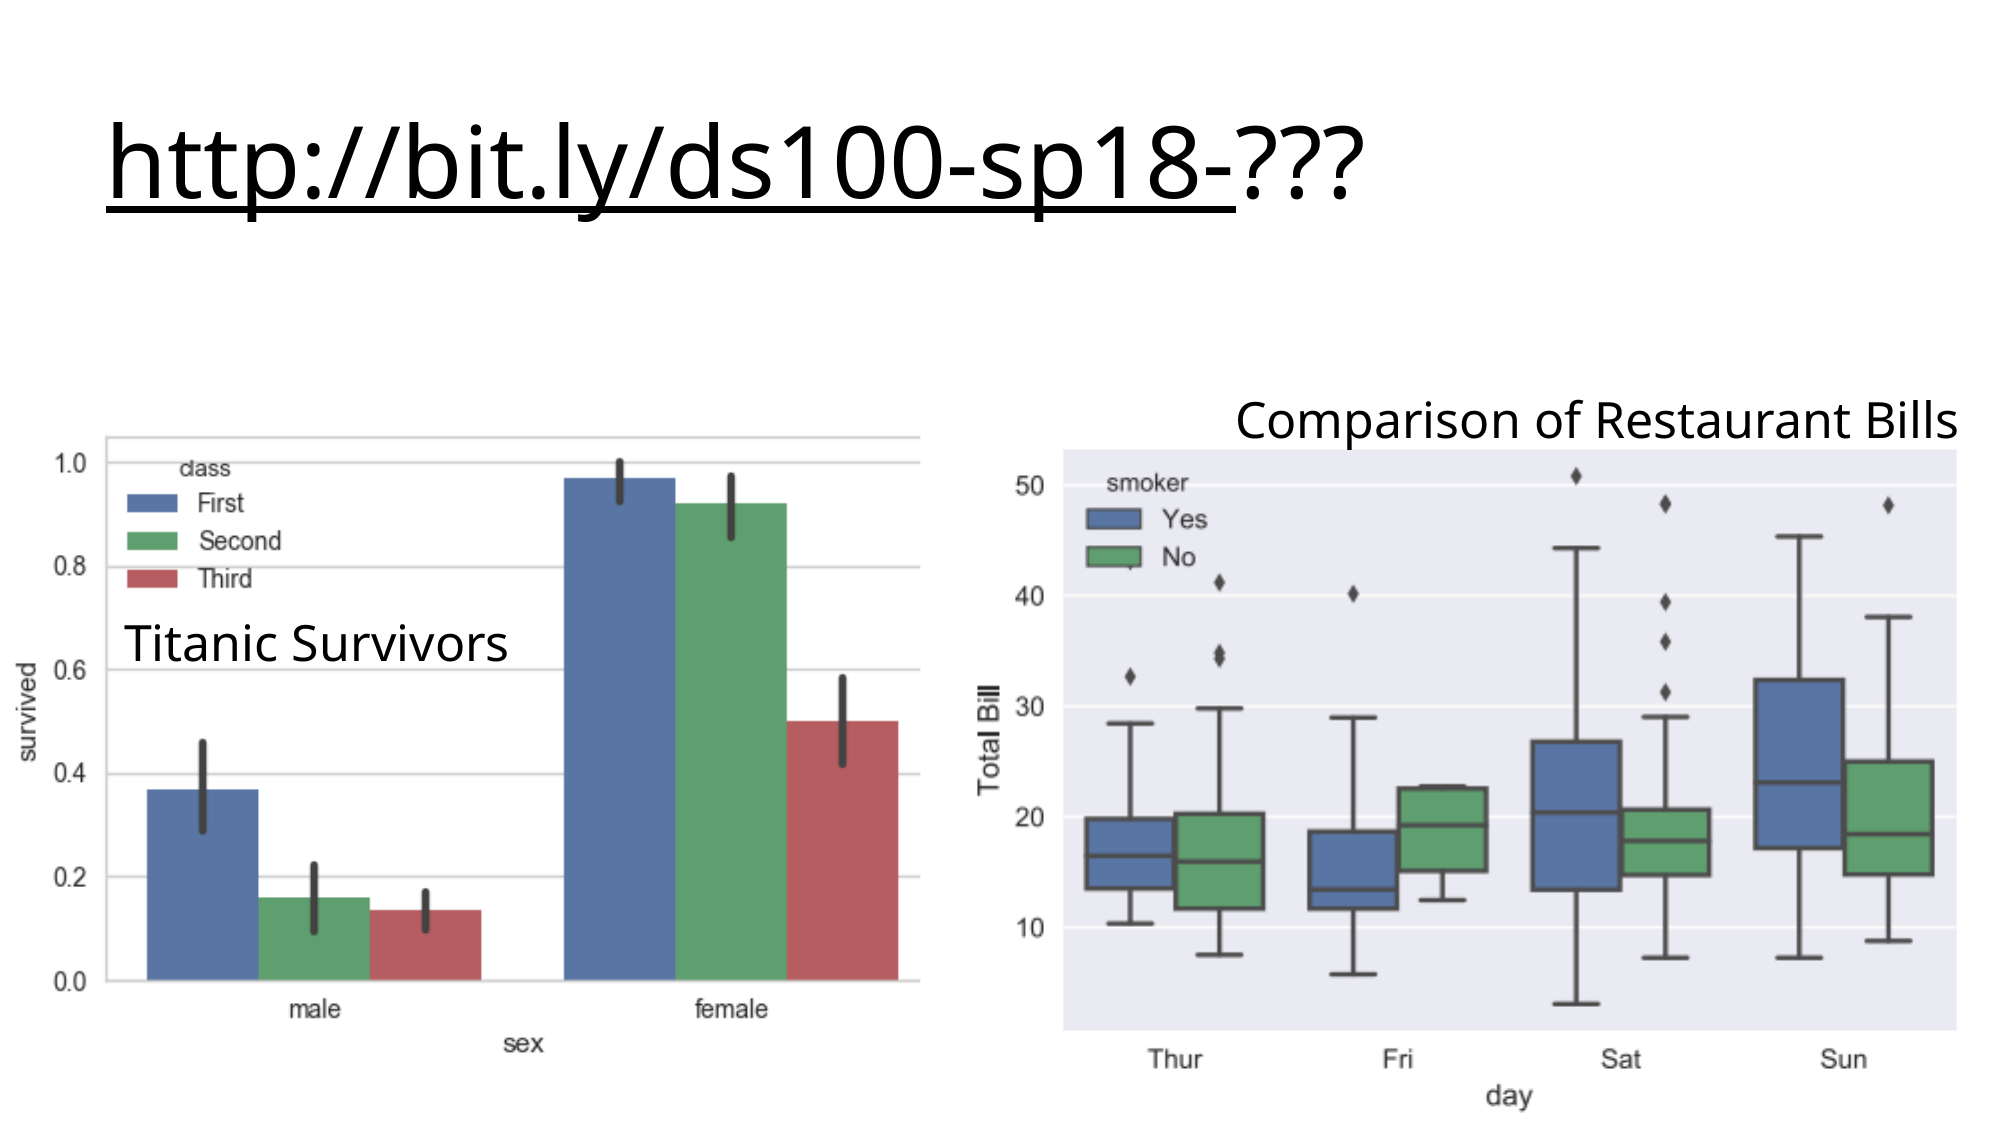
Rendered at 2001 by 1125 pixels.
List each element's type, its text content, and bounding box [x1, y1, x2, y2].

picture [0, 358, 2000, 1123]
title http://bit.ly/ds100-sp18-??? [90, 52, 1863, 271]
